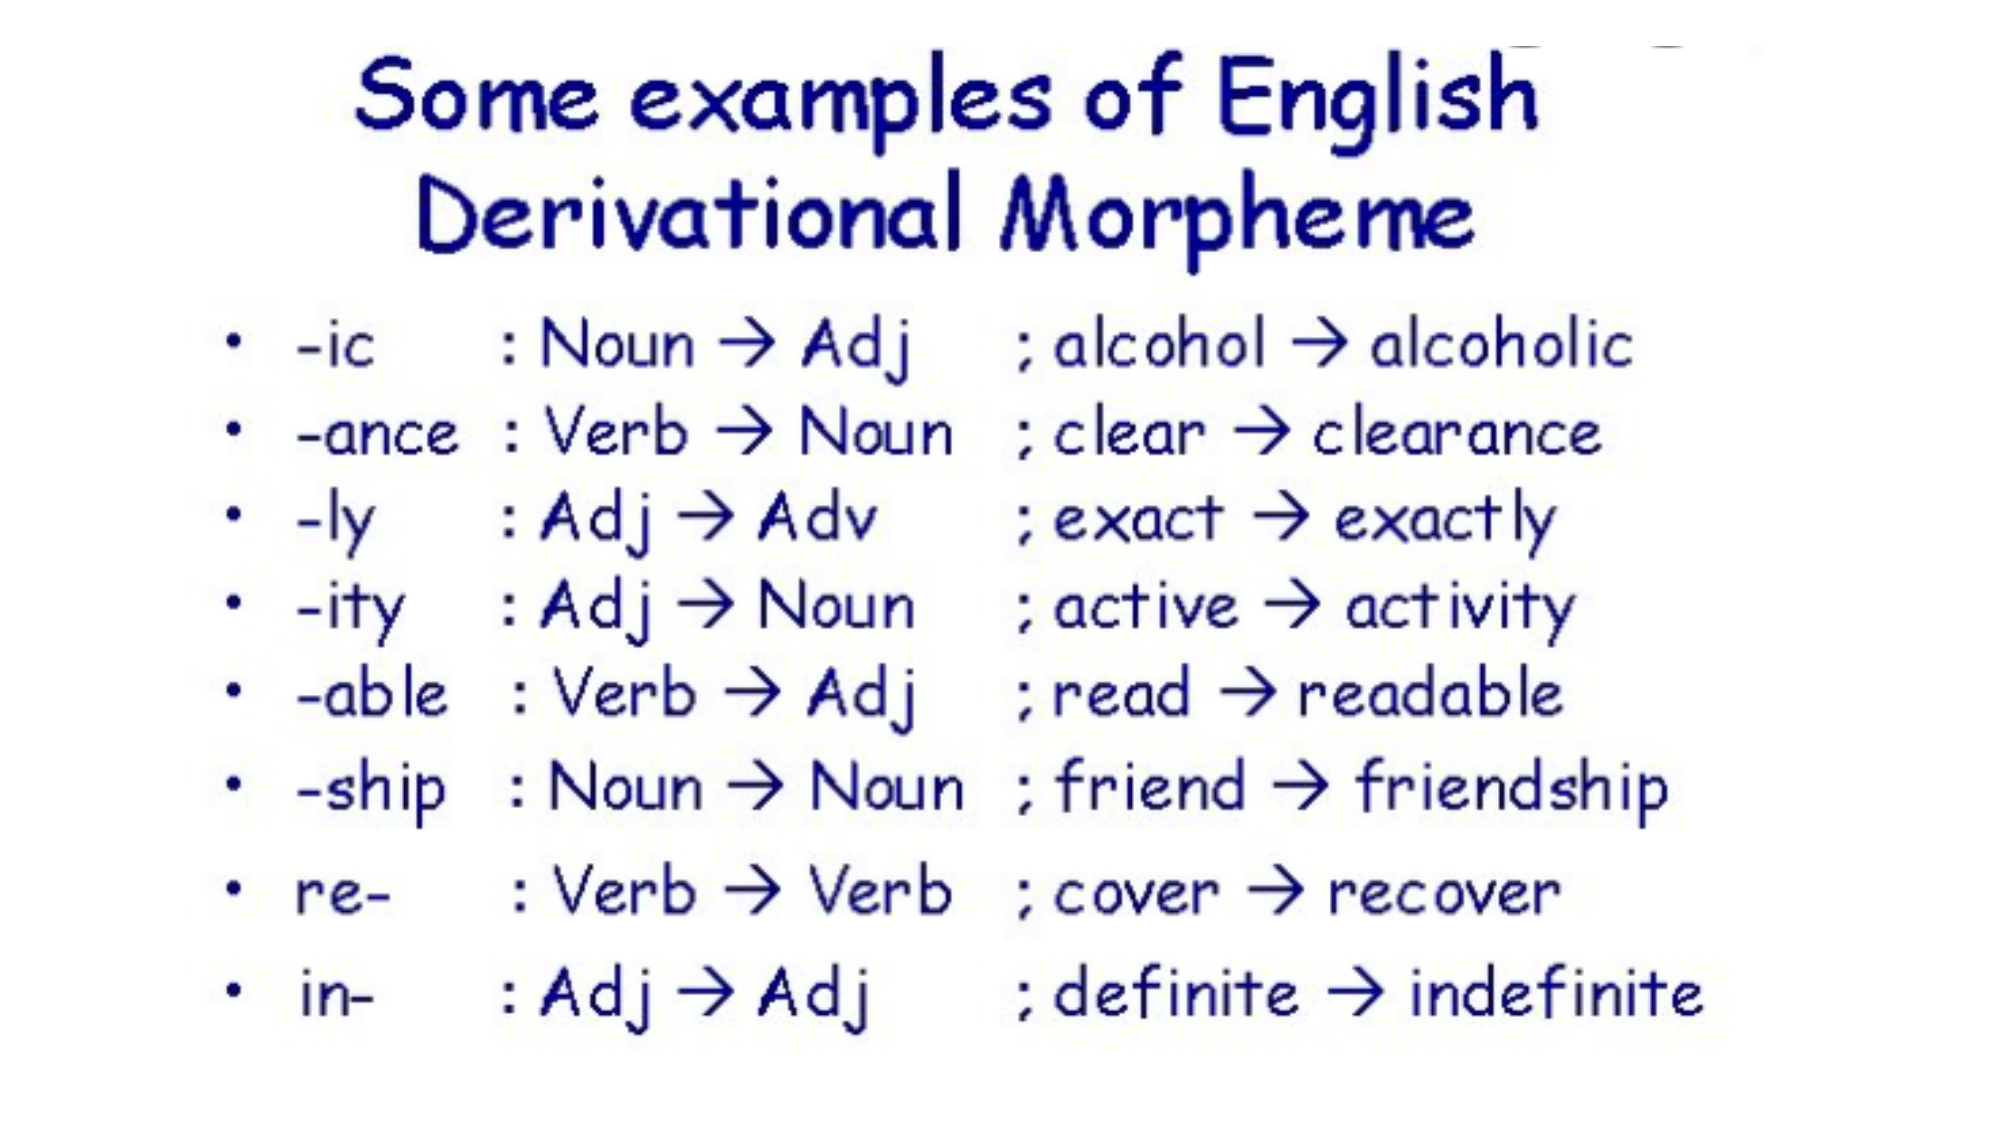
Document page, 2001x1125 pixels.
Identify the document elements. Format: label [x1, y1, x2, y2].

picture [187, 45, 1763, 1080]
